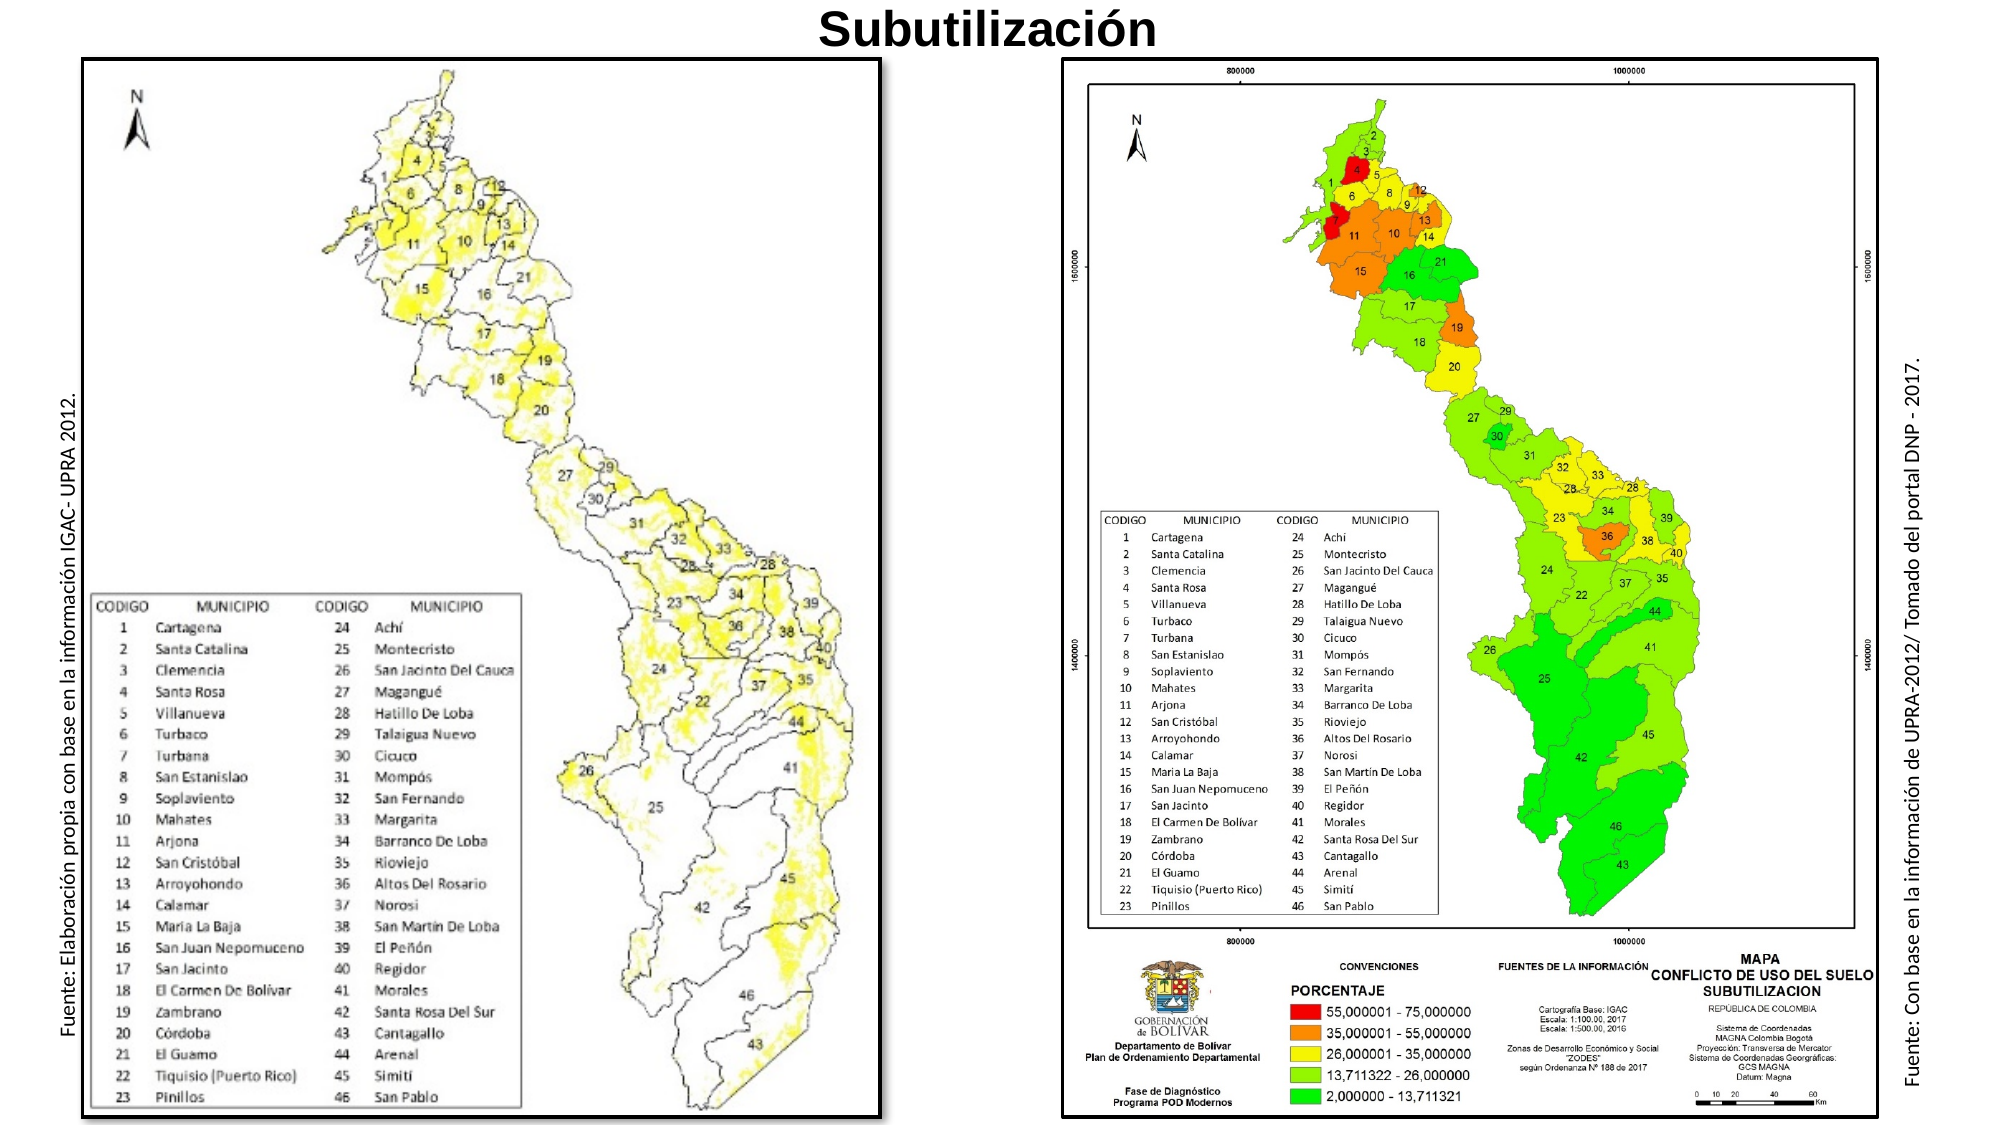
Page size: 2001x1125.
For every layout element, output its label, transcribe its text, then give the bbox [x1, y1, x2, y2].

text_box Fuente: Elaboración propia con base en la información IGAC- UPRA 2012. [45, 333, 83, 1053]
picture [1064, 60, 1877, 1116]
picture [83, 60, 879, 1116]
text_box Subutilización [747, 0, 1243, 65]
text_box Fuente: Con base en la información de UPRA-2012/ Tomado del portal DNP - 2017. [1890, 308, 1931, 1103]
